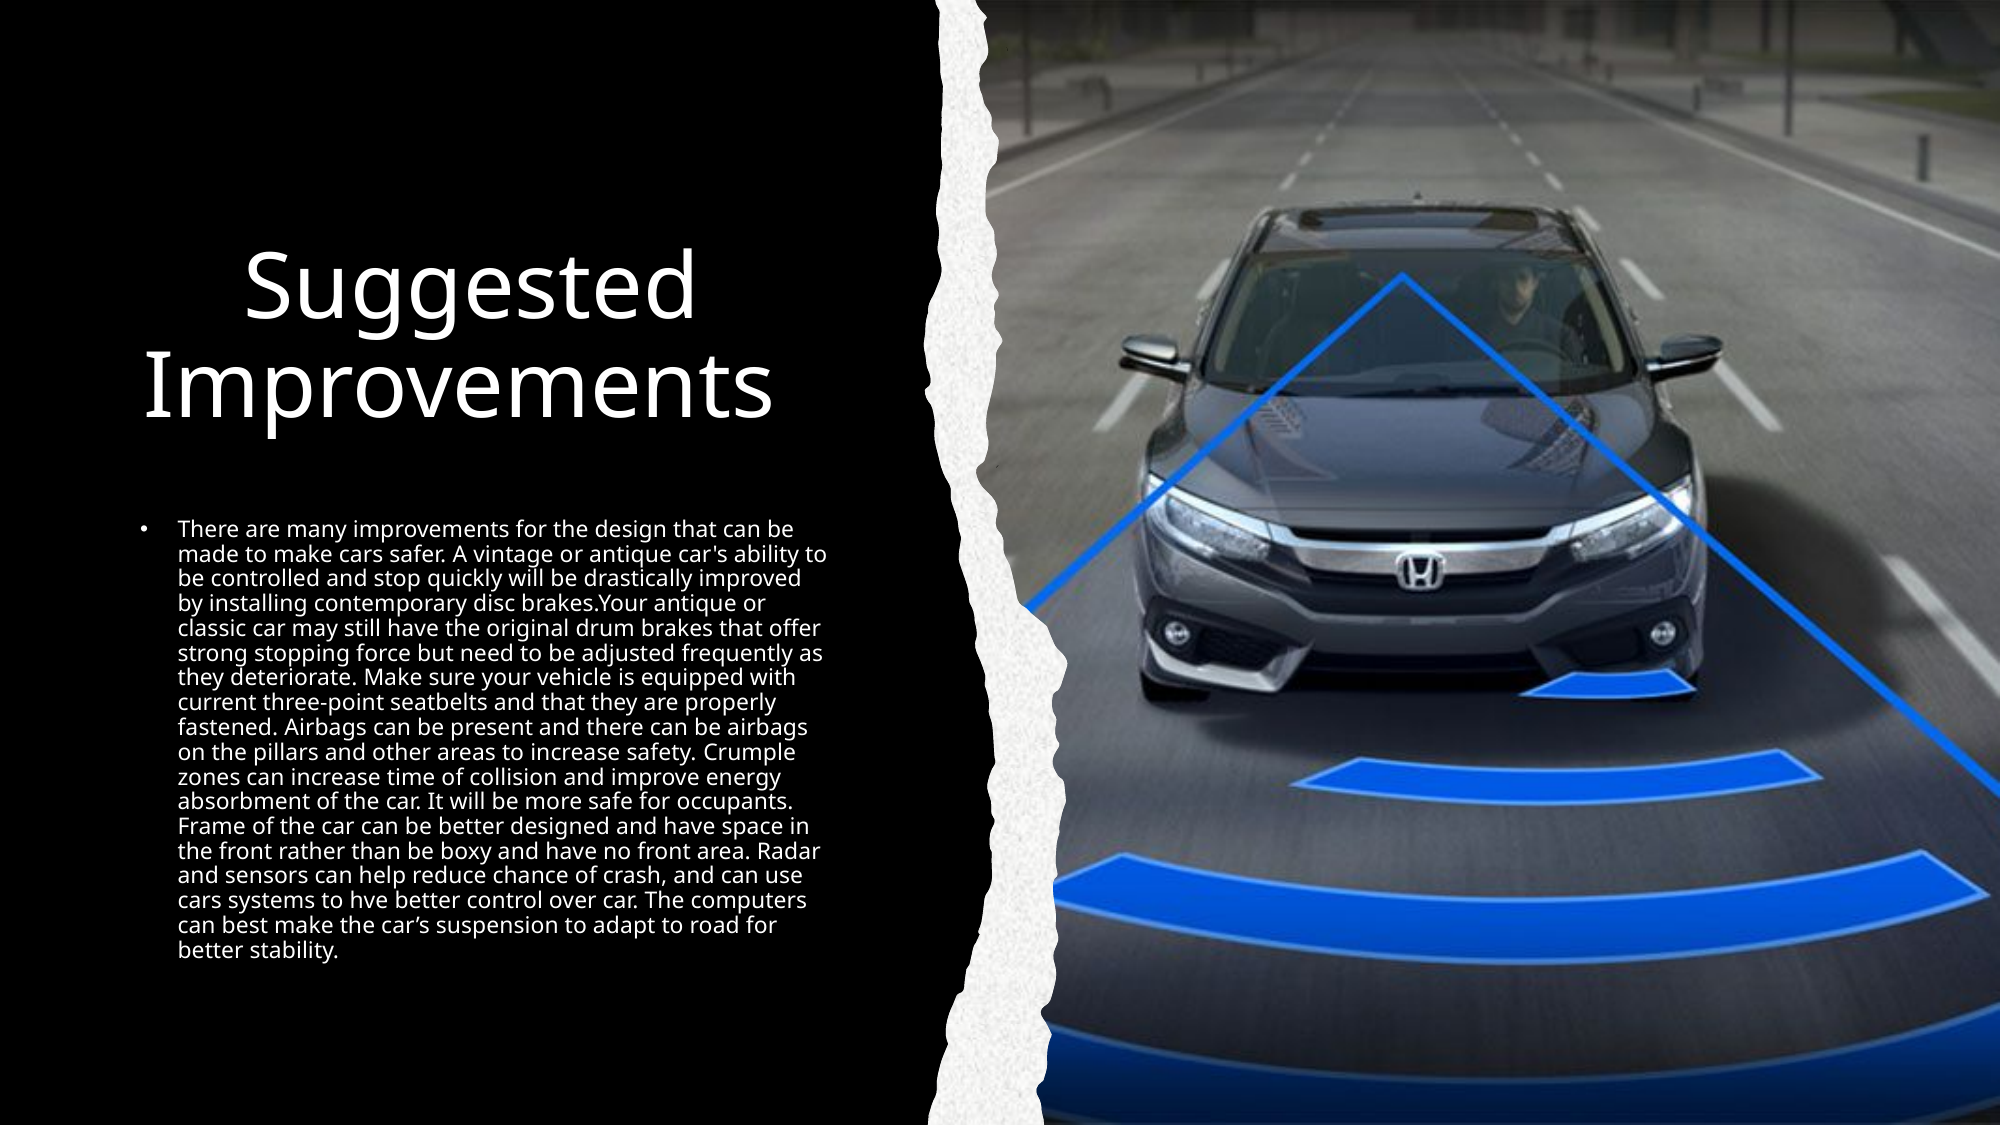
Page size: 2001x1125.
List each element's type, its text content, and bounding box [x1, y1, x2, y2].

title Suggested Improvements [110, 140, 833, 445]
picture [1068, 0, 2000, 1125]
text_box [923, 0, 1068, 1125]
list There are many improvements for the design that can be made to make cars safer. A vintage or antique car's ability to be controlled and stop quickly will be drastically improved by installing contemporary disc brakes.Your antique or classic car may still have the original drum brakes that offer strong stopping force but need to be adjusted frequently as they deteriorate. Make sure your vehicle is equipped with current three-point seatbelts and that they are properly fastened. Airbags can be present and there can be airbags on the pillars and other areas to increase safety. Crumple zones can increase time of collision and improve energy absorbment of the car. It will be more safe for occupants. Frame of the car can be better designed and have space in the front rather than be boxy and have no front area. Radar and sensors can help reduce chance of crash, and can use cars systems to hve better control over car. The computers can best make the car’s suspension to adapt to road for better stability. [125, 510, 847, 1030]
text_box [0, 0, 923, 1125]
